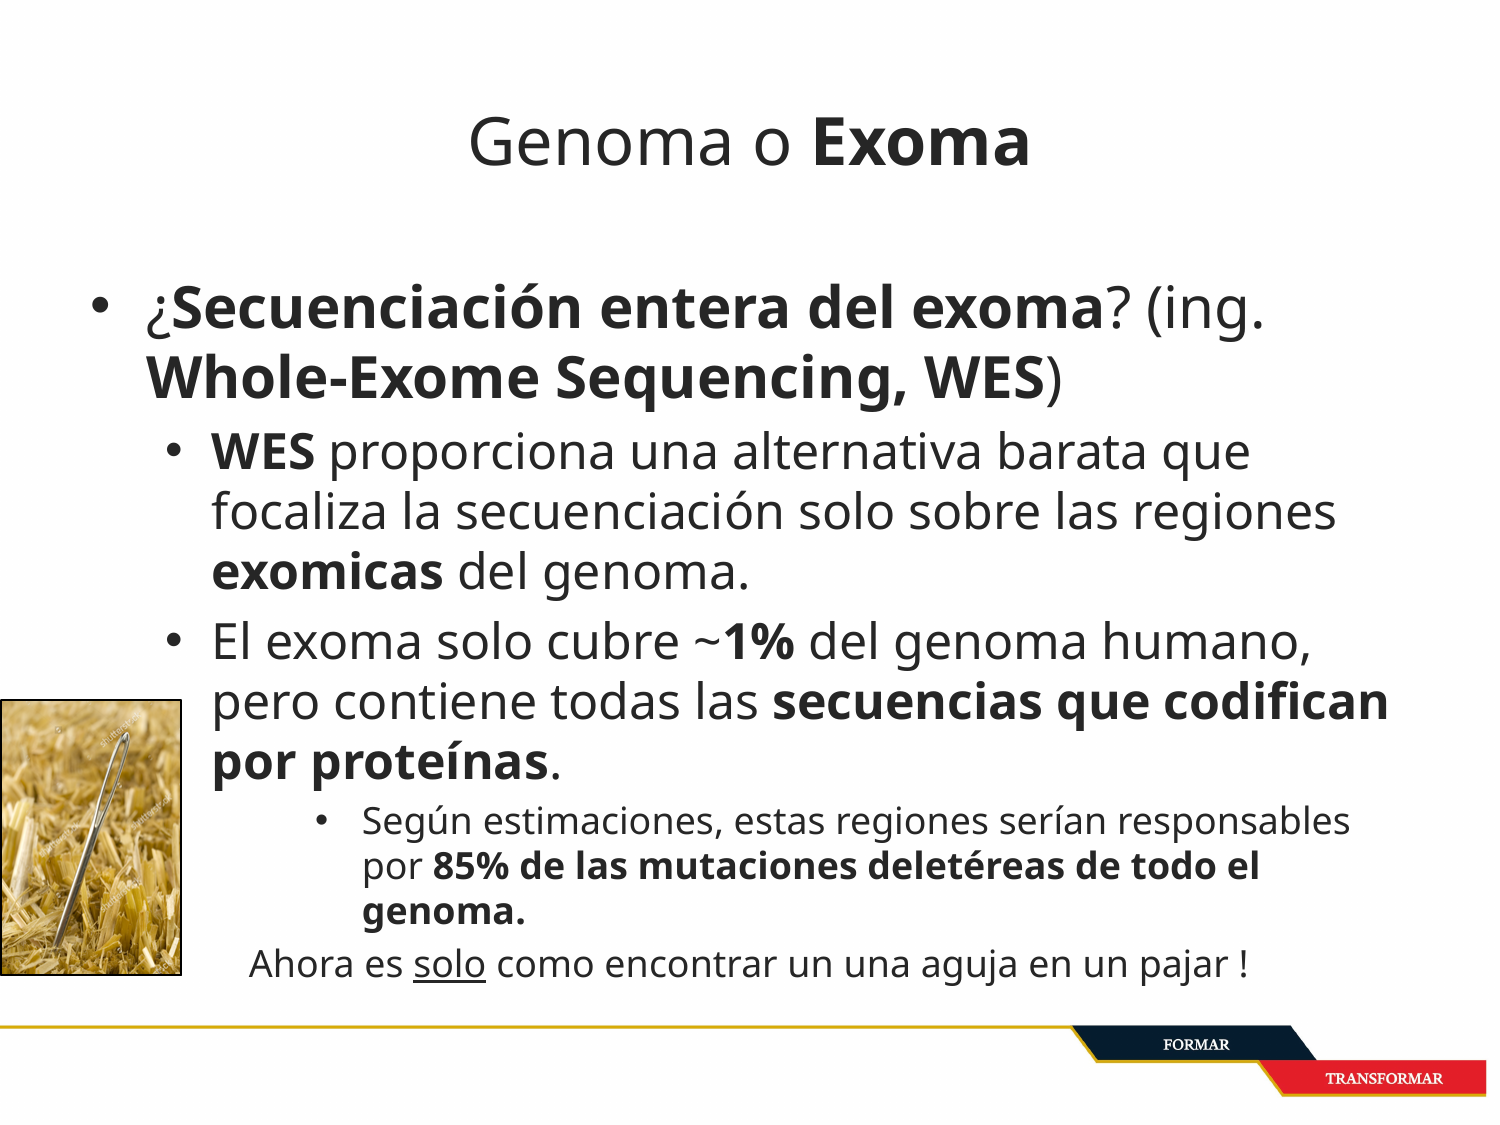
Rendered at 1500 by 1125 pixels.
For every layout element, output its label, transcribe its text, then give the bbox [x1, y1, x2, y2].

title Genoma o Exoma [75, 45, 1425, 233]
list ¿Secuenciación entera del exoma? (ing. Whole-Exome Sequencing, WES) WES proporciona una alternativa barata que focaliza la secuenciación solo sobre las regiones exomicas del genoma. El exoma solo cubre ~1% del genoma humano, pero contiene todas las secuencias que codifican por proteínas. Según estimaciones, estas regiones serían responsables por 85% de las mutaciones deletéreas de todo el genoma. Ahora es solo como encontrar un una aguja en un pajar ! [75, 262, 1425, 1005]
picture [0, 0, 1500, 1125]
